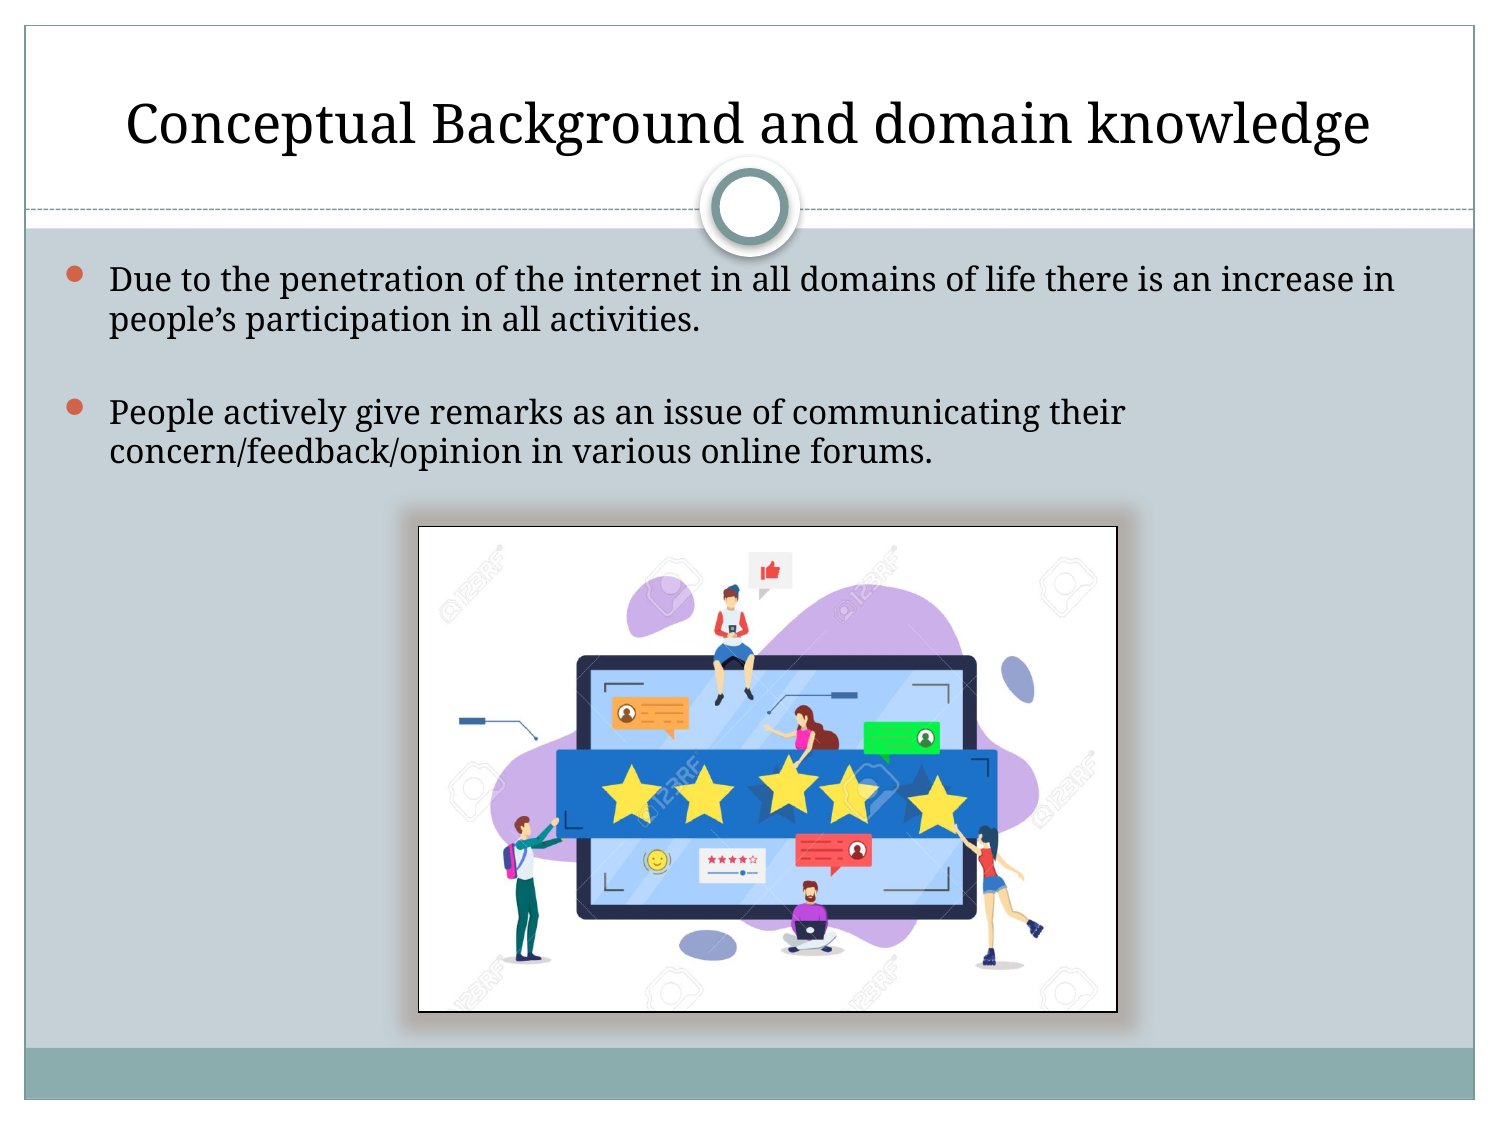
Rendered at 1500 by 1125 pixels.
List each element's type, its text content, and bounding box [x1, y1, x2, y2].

list Due to the penetration of the internet in all domains of life there is an increase in people’s participation in all activities. People actively give remarks as an issue of communicating their concern/feedback/opinion in various online forums. [49, 250, 1445, 1001]
title Conceptual Background and domain knowledge [49, 37, 1450, 162]
picture [418, 526, 1117, 1012]
